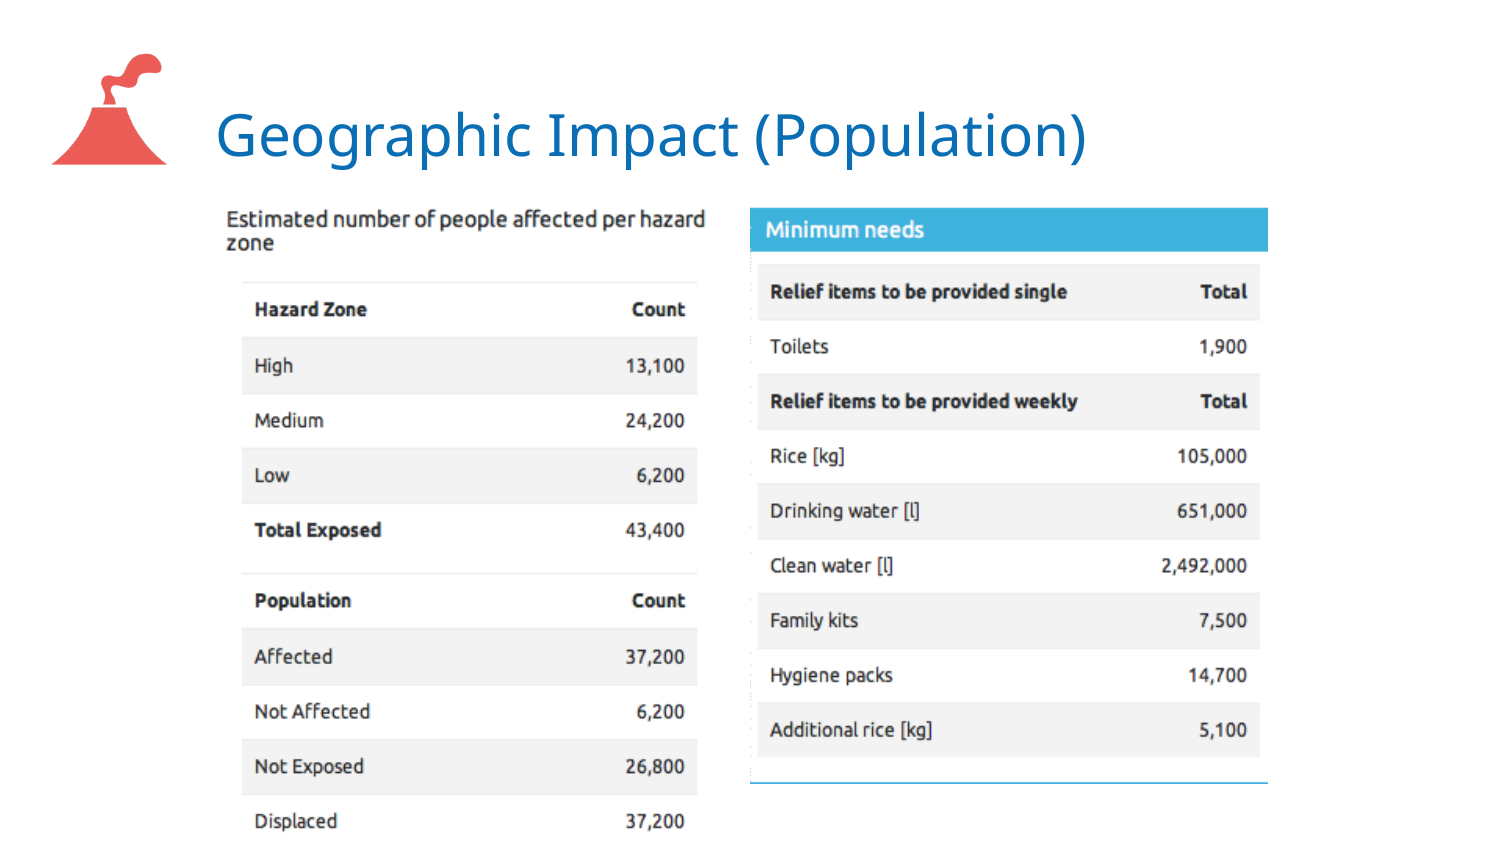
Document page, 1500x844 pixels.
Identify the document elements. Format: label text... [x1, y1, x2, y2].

picture [214, 196, 740, 844]
title Geographic Impact (Population) [200, 72, 1449, 167]
picture [749, 205, 1268, 784]
picture [50, 50, 168, 168]
